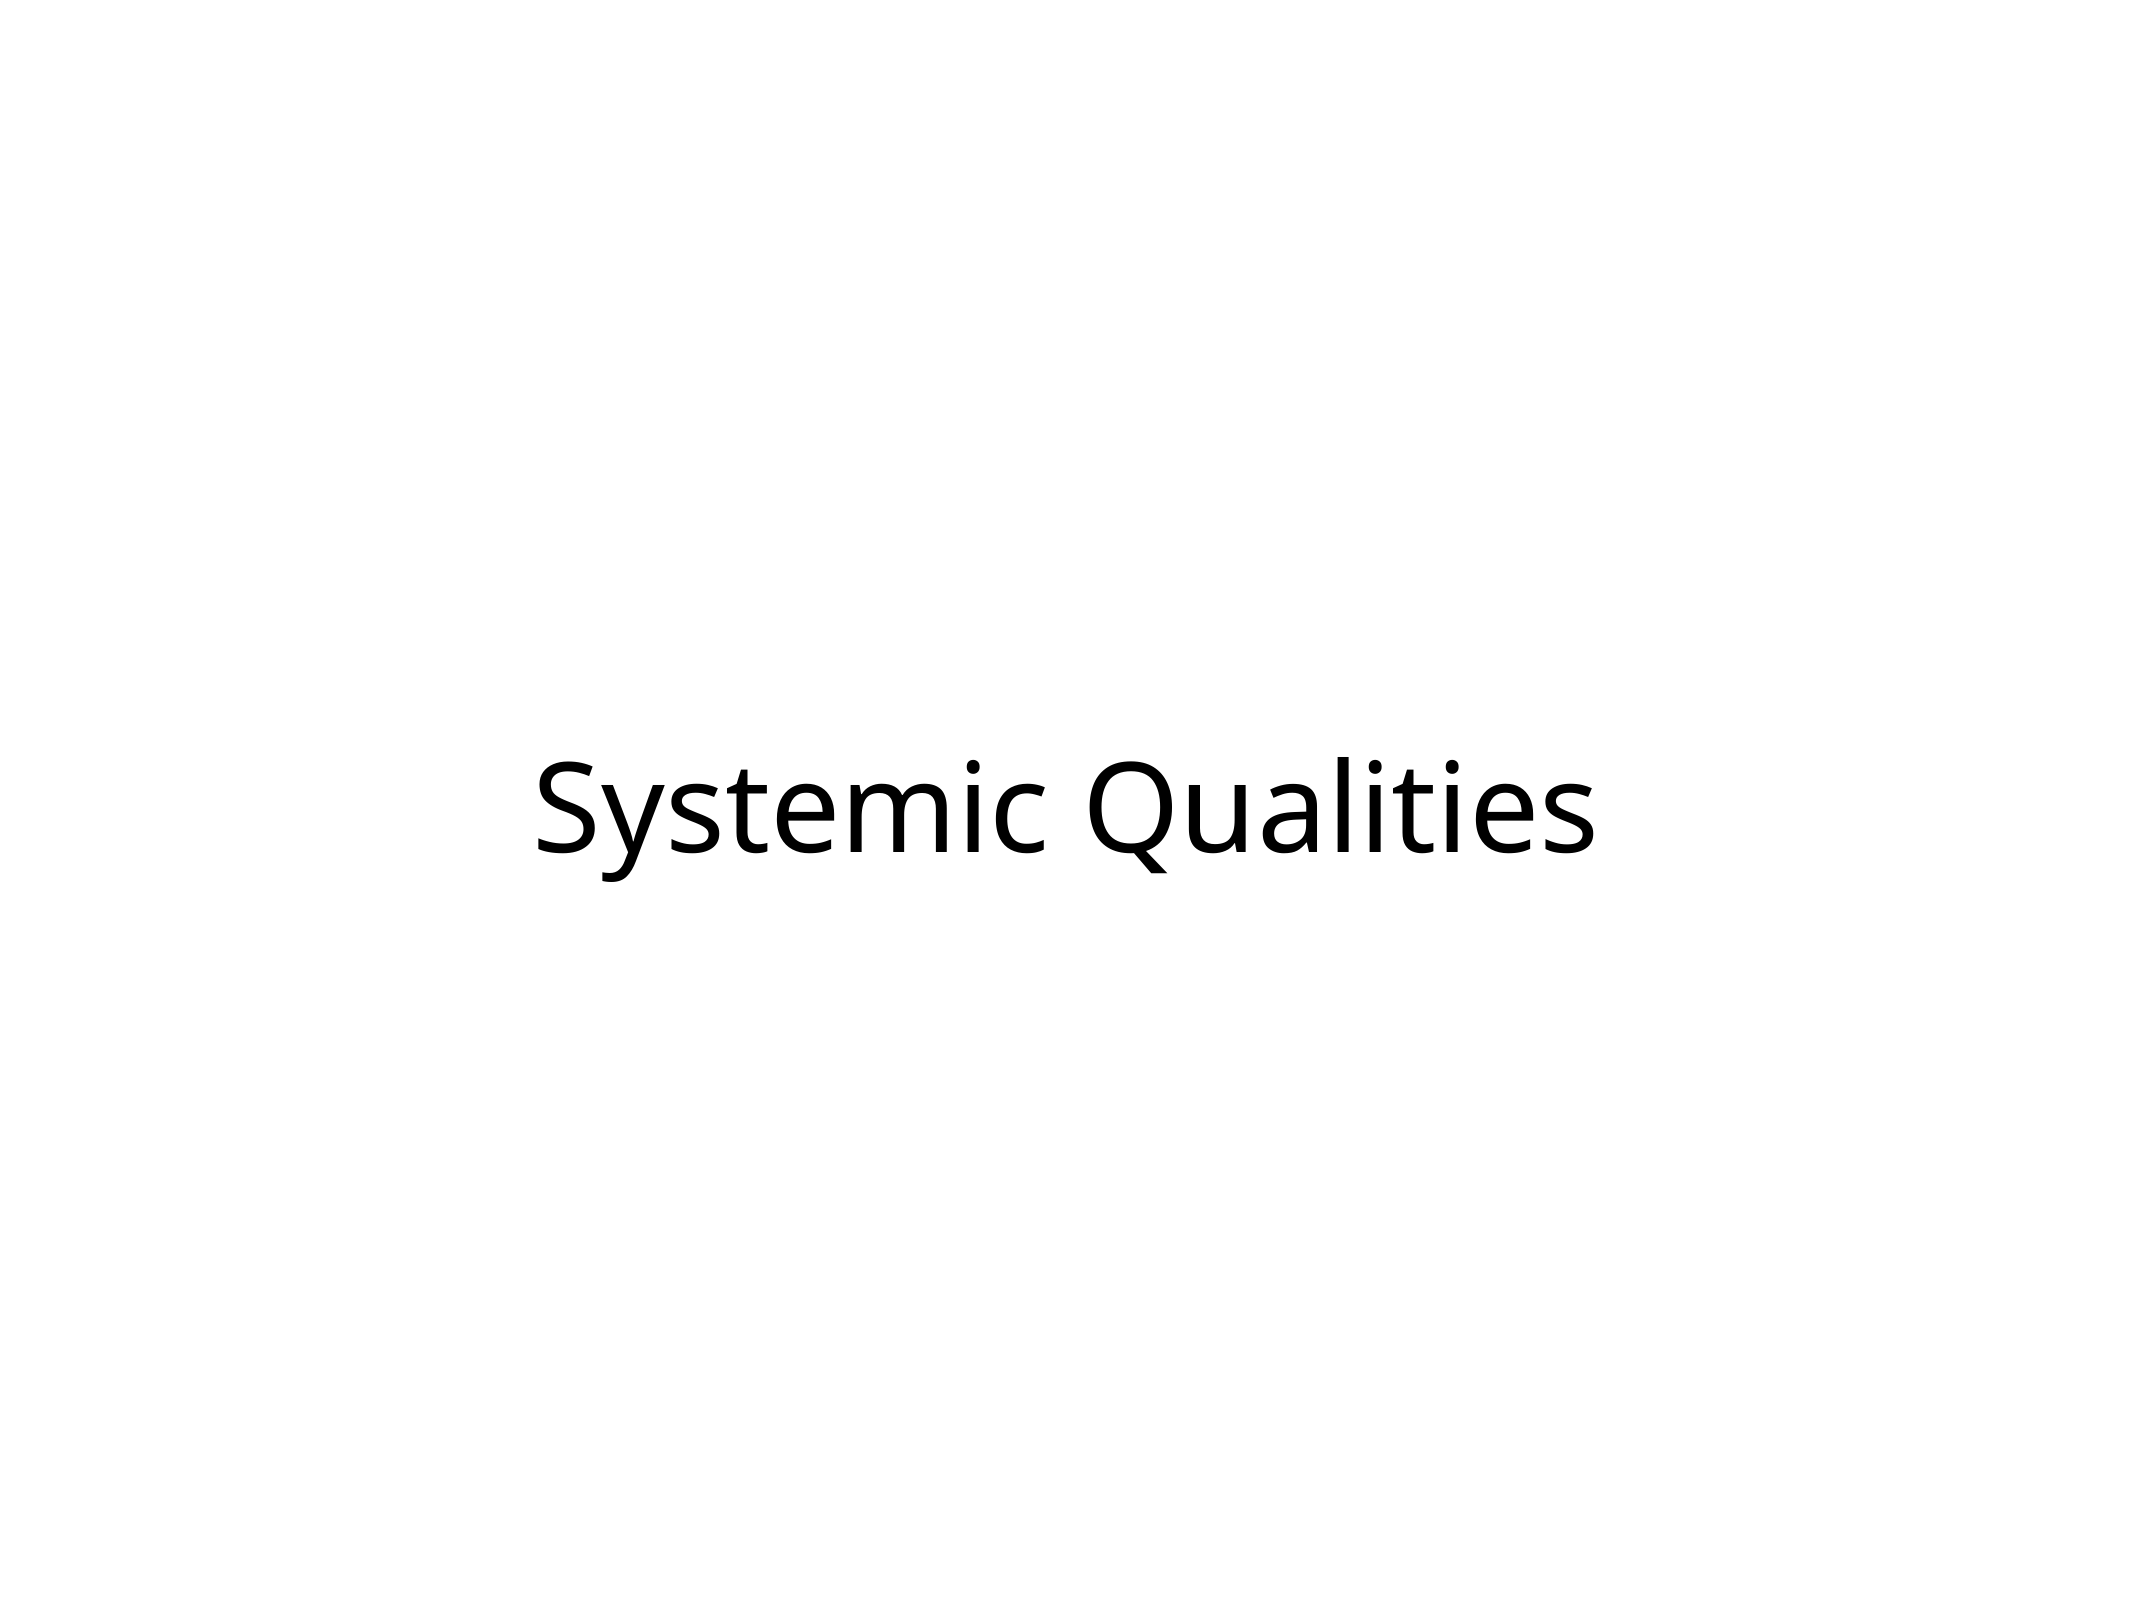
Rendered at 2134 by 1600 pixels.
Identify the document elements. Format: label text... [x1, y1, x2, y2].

title Systemic Qualities [93, 609, 2041, 995]
